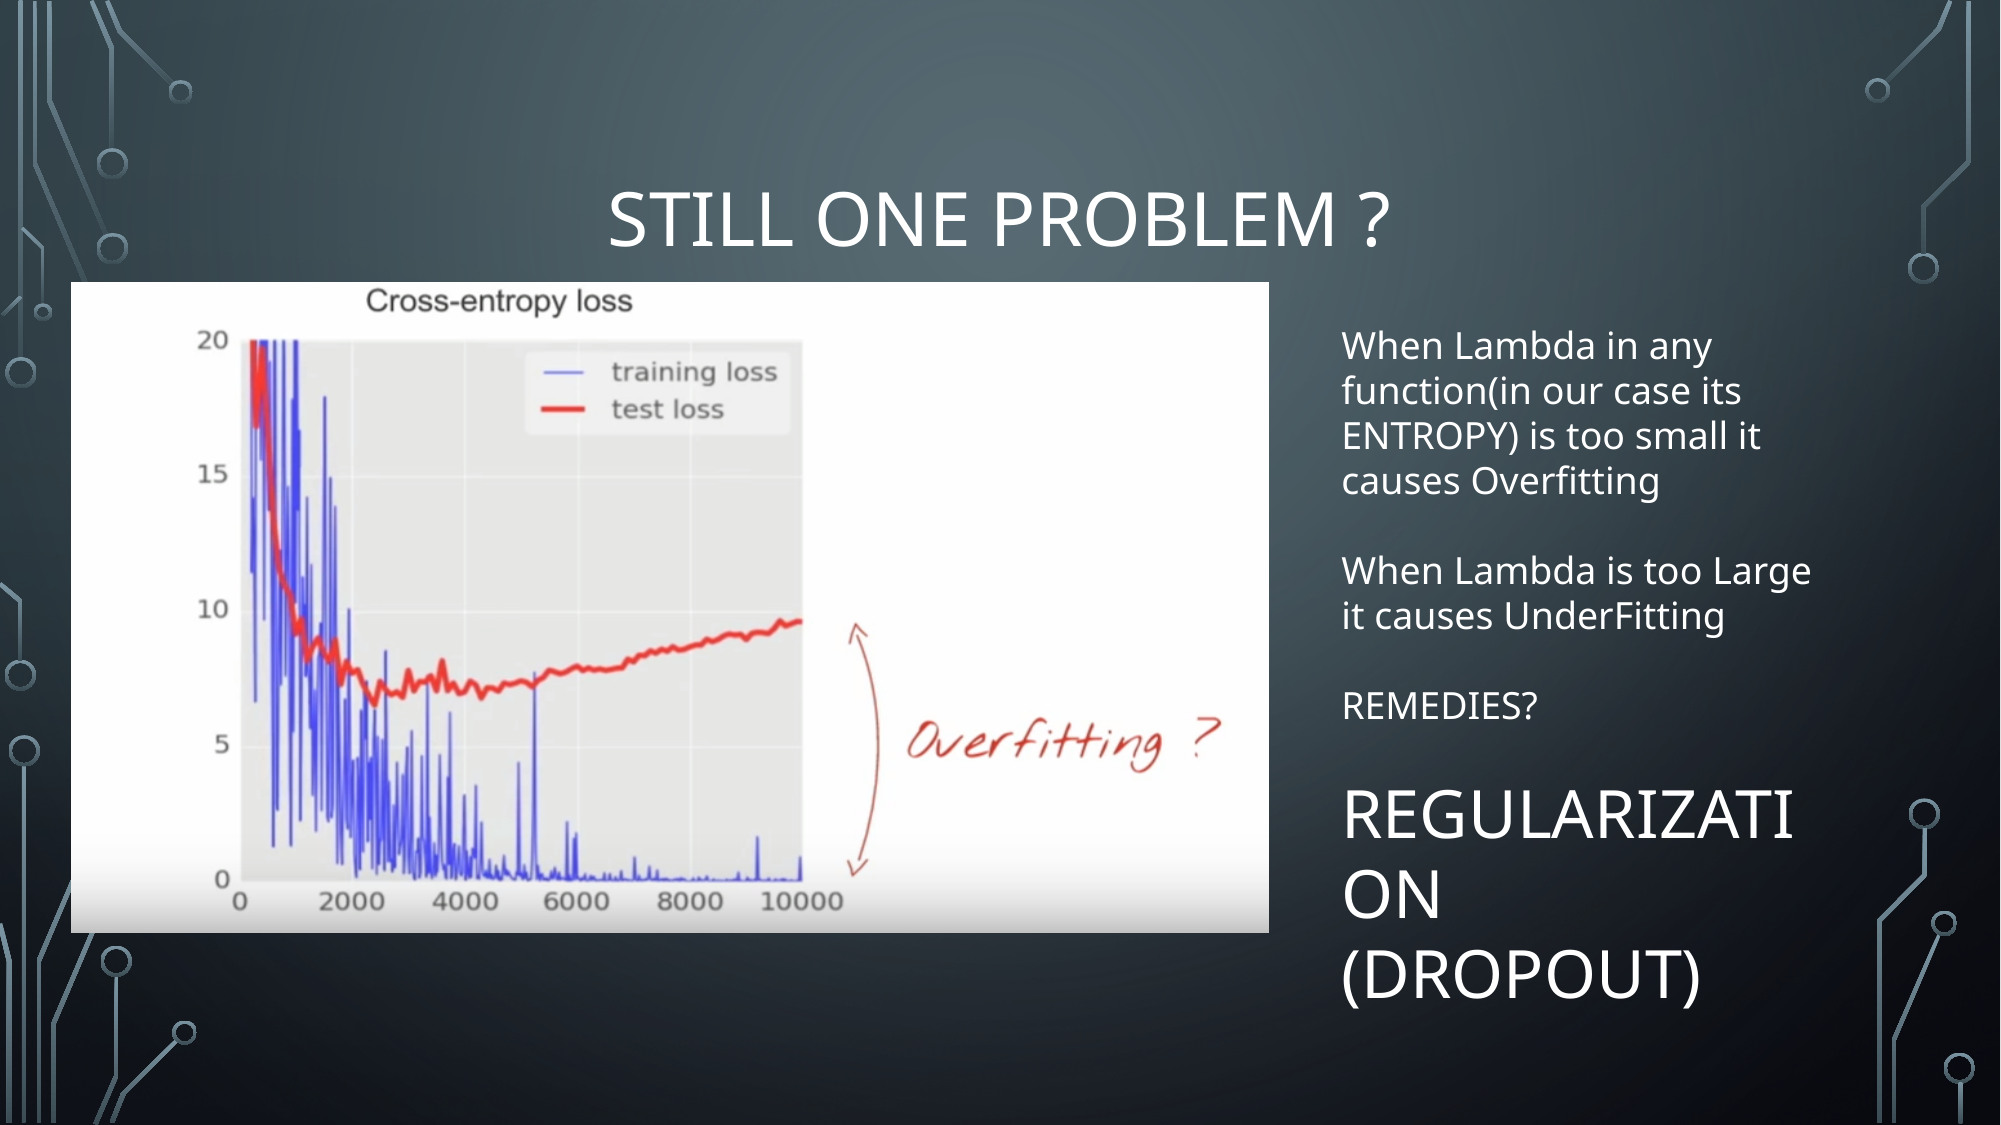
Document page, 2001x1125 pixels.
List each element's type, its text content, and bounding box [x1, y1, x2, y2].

text_box When Lambda in any function(in our case its ENTROPY) is too small it causes Overfitting When Lambda is too Large it causes UnderFitting REMEDIES? REGULARIZATION (DROPOUT) [1326, 314, 1860, 1020]
title STILL ONE PROBLEM ? [187, 101, 1813, 344]
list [71, 282, 1269, 933]
